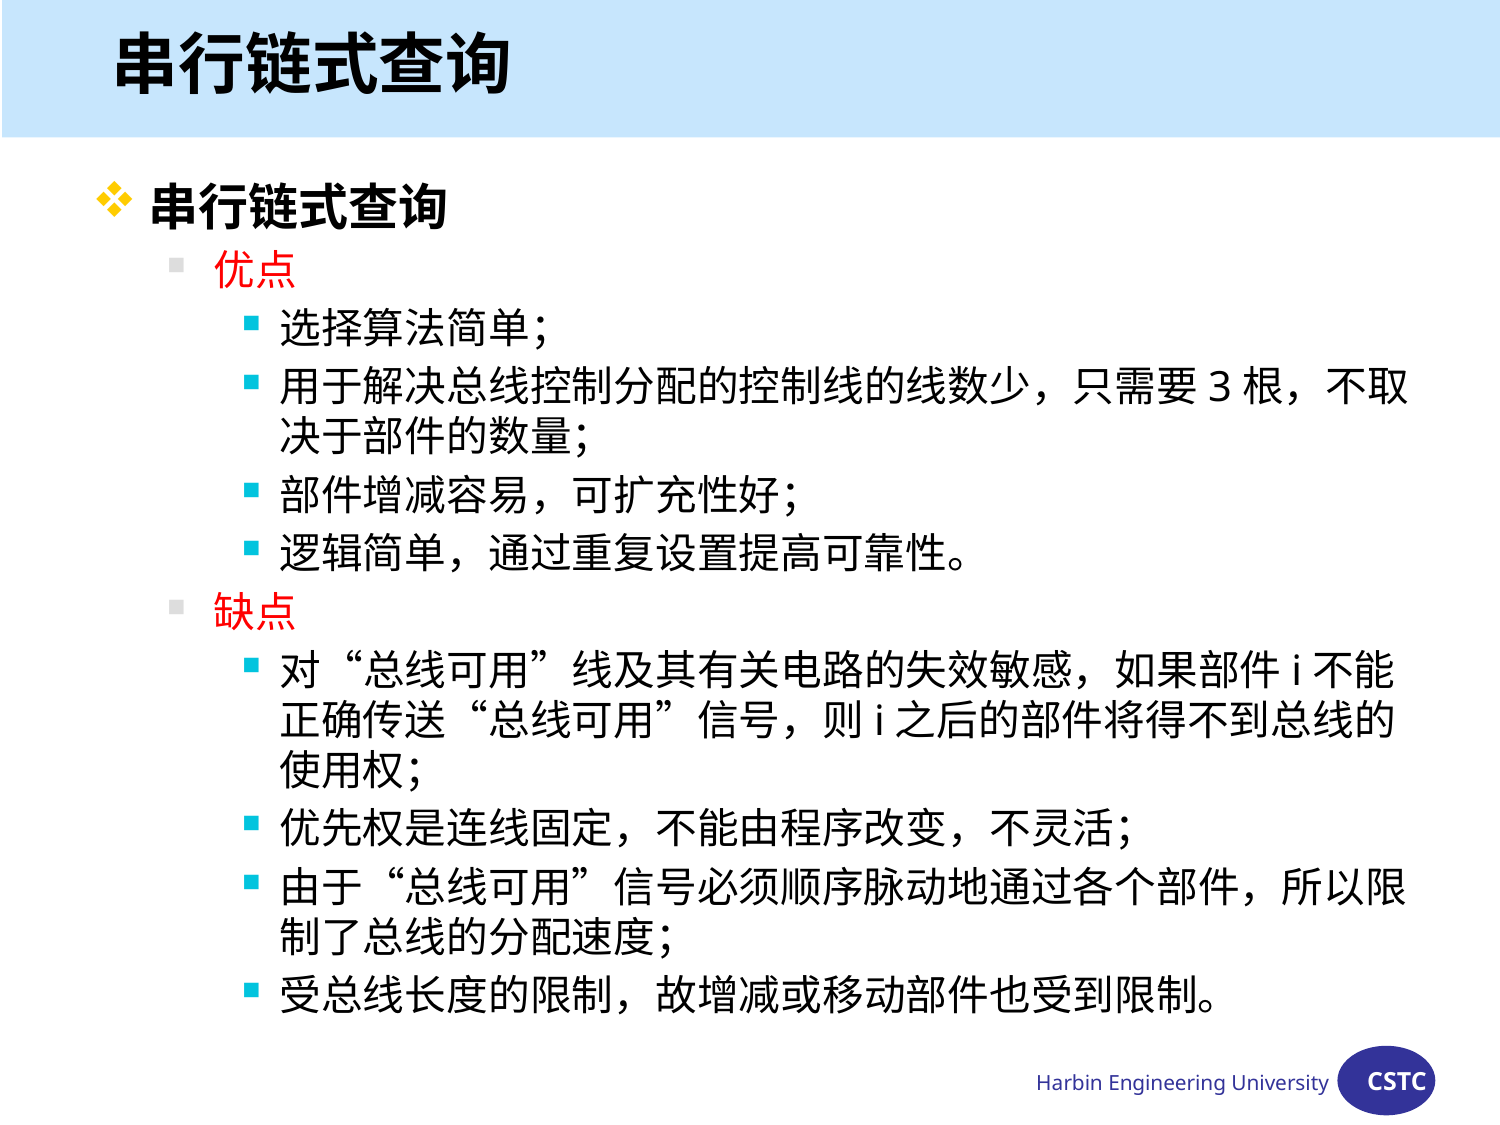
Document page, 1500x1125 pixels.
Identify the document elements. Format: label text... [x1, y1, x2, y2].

list 串行链式查询 优点 选择算法简单； 用于解决总线控制分配的控制线的线数少，只需要3根，不取决于部件的数量； 部件增减容易，可扩充性好； 逻辑简单，通过重复设置提高可靠性。 缺点 对“总线可用”线及其有关电路的失效敏感，如果部件i不能正确传送“总线可用”信号，则i之后的部件将得不到总线的使用权； 优先权是连线固定，不能由程序改变，不灵活； 由于“总线可用”信号必须顺序脉动地通过各个部件，所以限制了总线的分配速度； 受总线长度的限制，故增减或移动部件也受到限制。 [76, 167, 1425, 1062]
title 串行链式查询 [96, 11, 1385, 112]
footer Harbin Engineering University [693, 1062, 1344, 1113]
